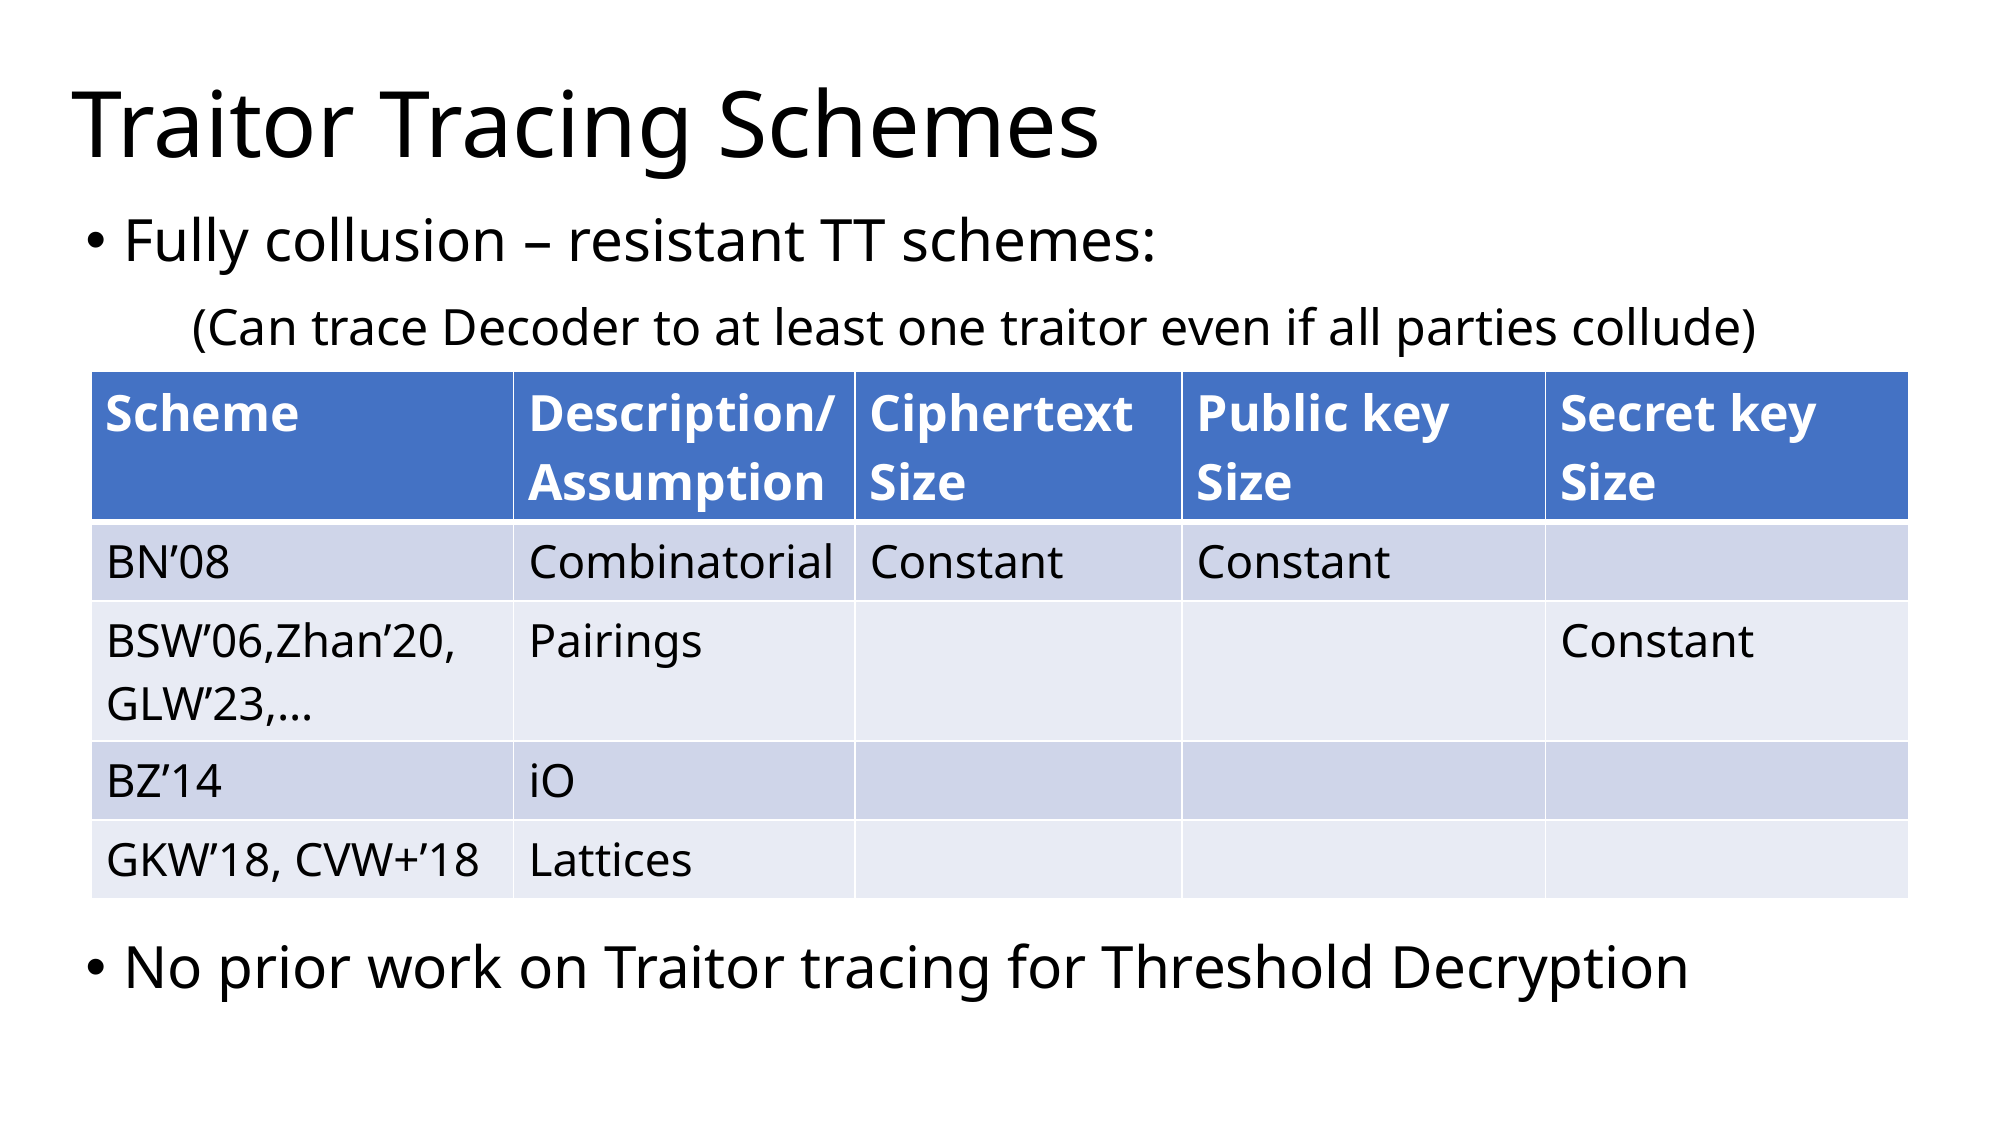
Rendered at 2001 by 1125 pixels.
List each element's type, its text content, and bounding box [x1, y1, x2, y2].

title Traitor Tracing Schemes [56, 19, 1782, 237]
list Fully collusion – resistant TT schemes: (Can trace Decoder to at least one traitor even if all parties collude) No prior work on Traitor tracing for Threshold Decryption [70, 203, 1981, 1106]
